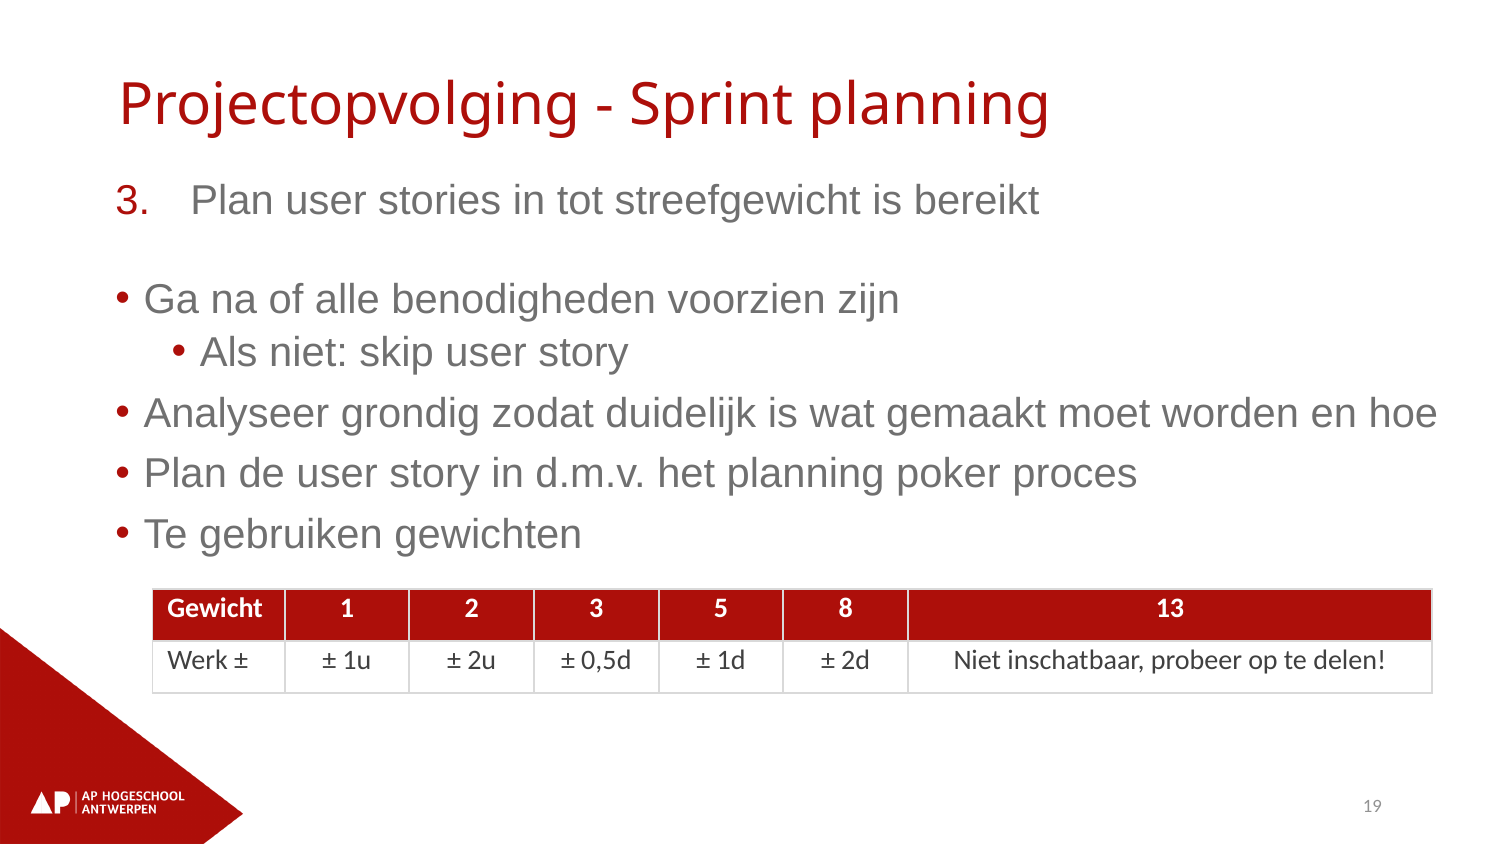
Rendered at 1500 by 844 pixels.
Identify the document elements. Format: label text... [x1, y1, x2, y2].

list Plan user stories in tot streefgewicht is bereikt Ga na of alle benodigheden voorzien zijn Als niet: skip user story Analyseer grondig zodat duidelijk is wat gemaakt moet worden en hoe Plan de user story in d.m.v. het planning poker proces Te gebruiken gewichten [100, 171, 1459, 772]
table_header 8 [784, 590, 907, 640]
table_header 2 [410, 590, 533, 640]
table_cell Werk ± [153, 642, 284, 692]
title Projectopvolging - Sprint planning [103, 66, 1397, 141]
table_header Gewicht [153, 590, 284, 640]
table_cell ± 1u [286, 642, 408, 692]
table_header 1 [286, 590, 408, 640]
table_header 13 [909, 590, 1431, 640]
table_cell ± 0,5d [535, 642, 658, 692]
table_header 3 [535, 590, 658, 640]
table_cell ± 2d [784, 642, 907, 692]
table_cell Niet inschatbaar, probeer op te delen! [909, 642, 1431, 692]
picture [0, 623, 246, 844]
table_cell ± 2u [410, 642, 533, 692]
table_cell ± 1d [660, 642, 782, 692]
table_header 5 [660, 590, 782, 640]
slide_number 19 [1263, 782, 1397, 827]
